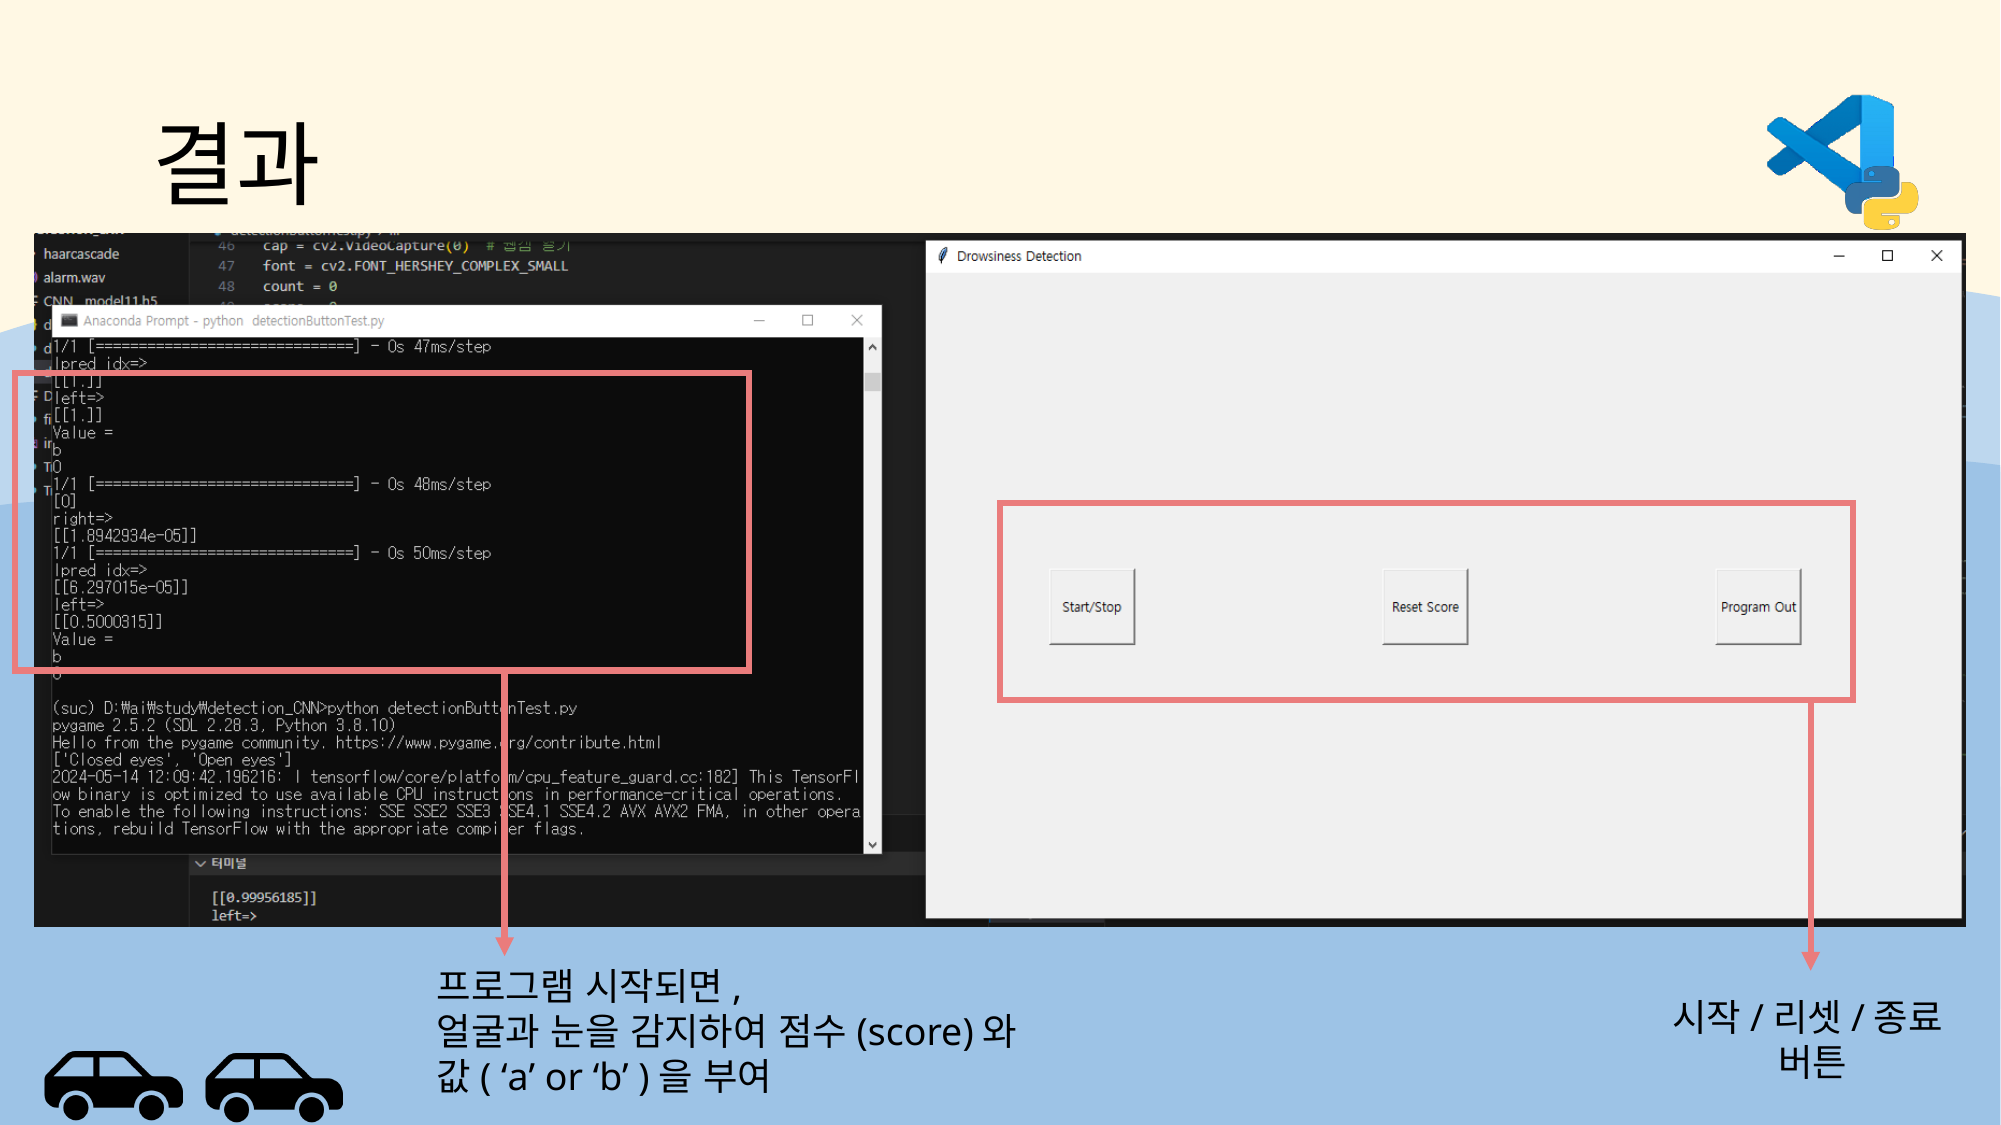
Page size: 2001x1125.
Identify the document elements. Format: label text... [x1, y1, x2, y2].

picture [38, 1010, 189, 1125]
text_box [14, 372, 34, 672]
title 결과 [137, 59, 1863, 233]
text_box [1744, 76, 1927, 234]
picture [34, 233, 1966, 927]
text_box 프로그램 시작되면, 얼굴과 눈을 감지하여 점수(score)와 값( ‘a’ or ‘b’ )을 부여 [421, 955, 1069, 1106]
picture [199, 1012, 349, 1125]
text_box 시작/리셋/종료 버튼 [1613, 986, 2000, 1091]
